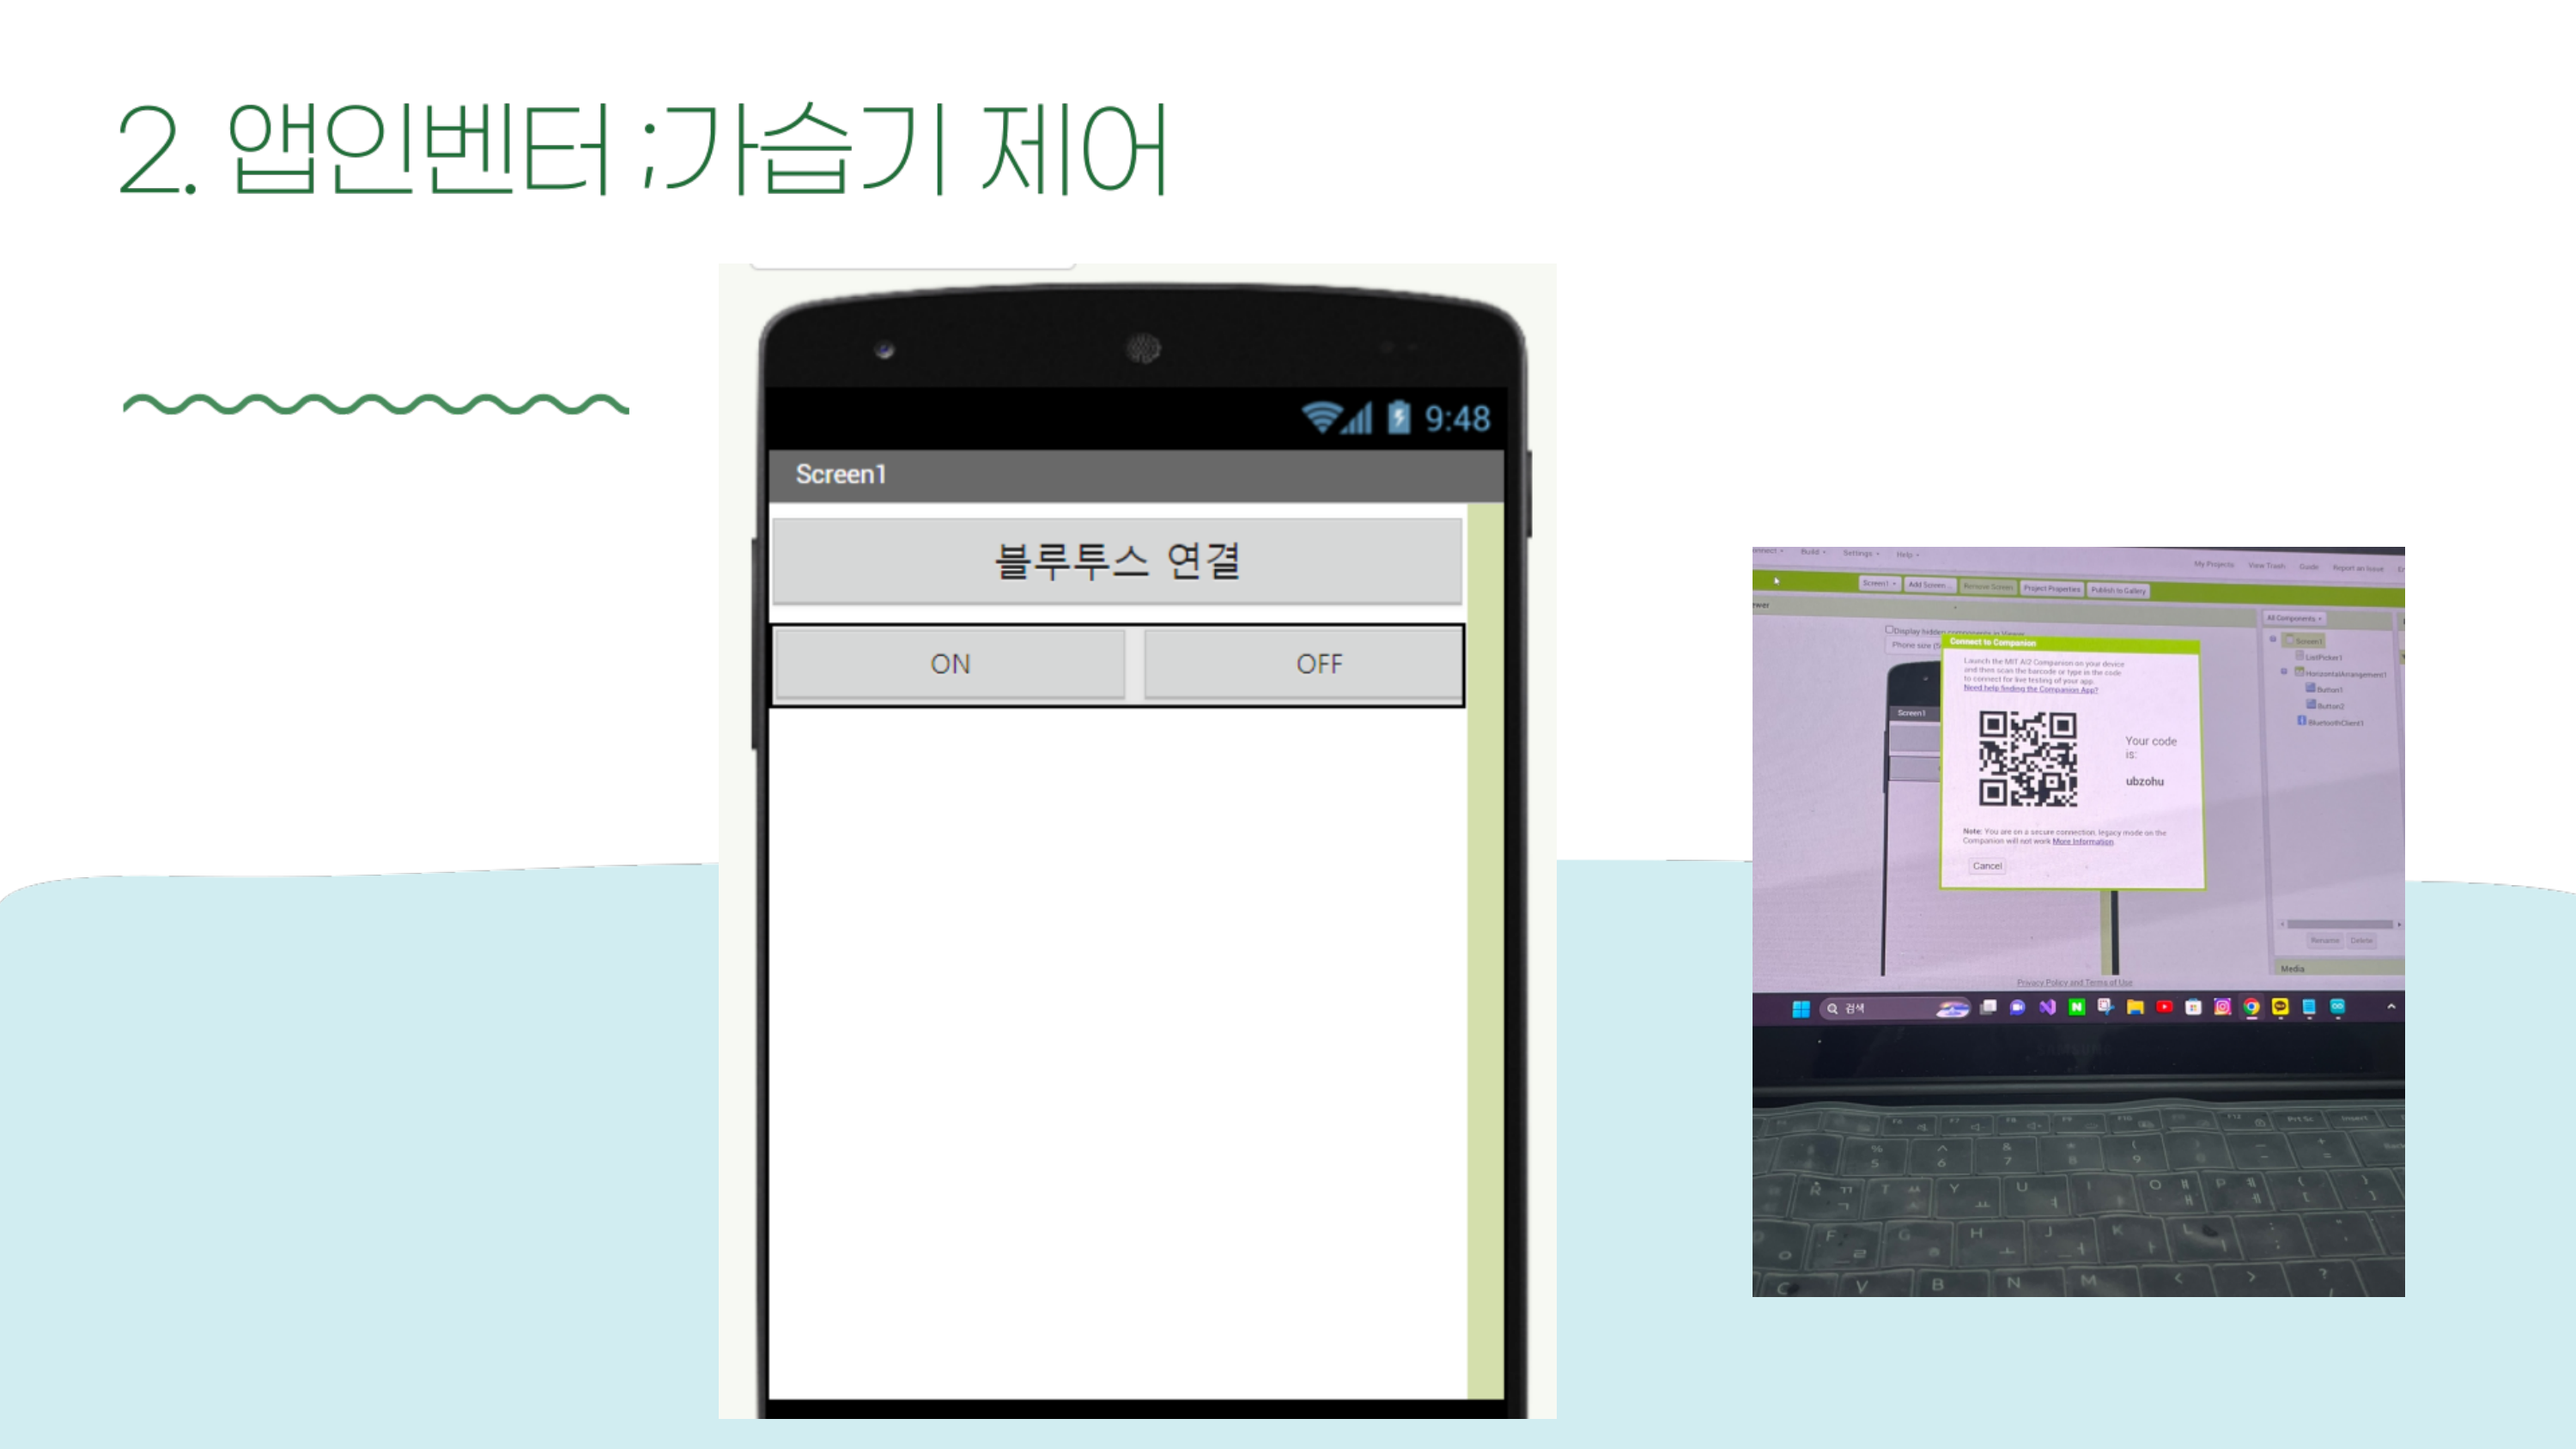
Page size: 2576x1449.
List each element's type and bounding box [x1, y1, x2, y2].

text_box [719, 264, 1558, 1420]
text_box [1752, 546, 2405, 1298]
picture [78, 45, 1279, 330]
text_box [0, 858, 2576, 1449]
text_box [121, 391, 630, 415]
